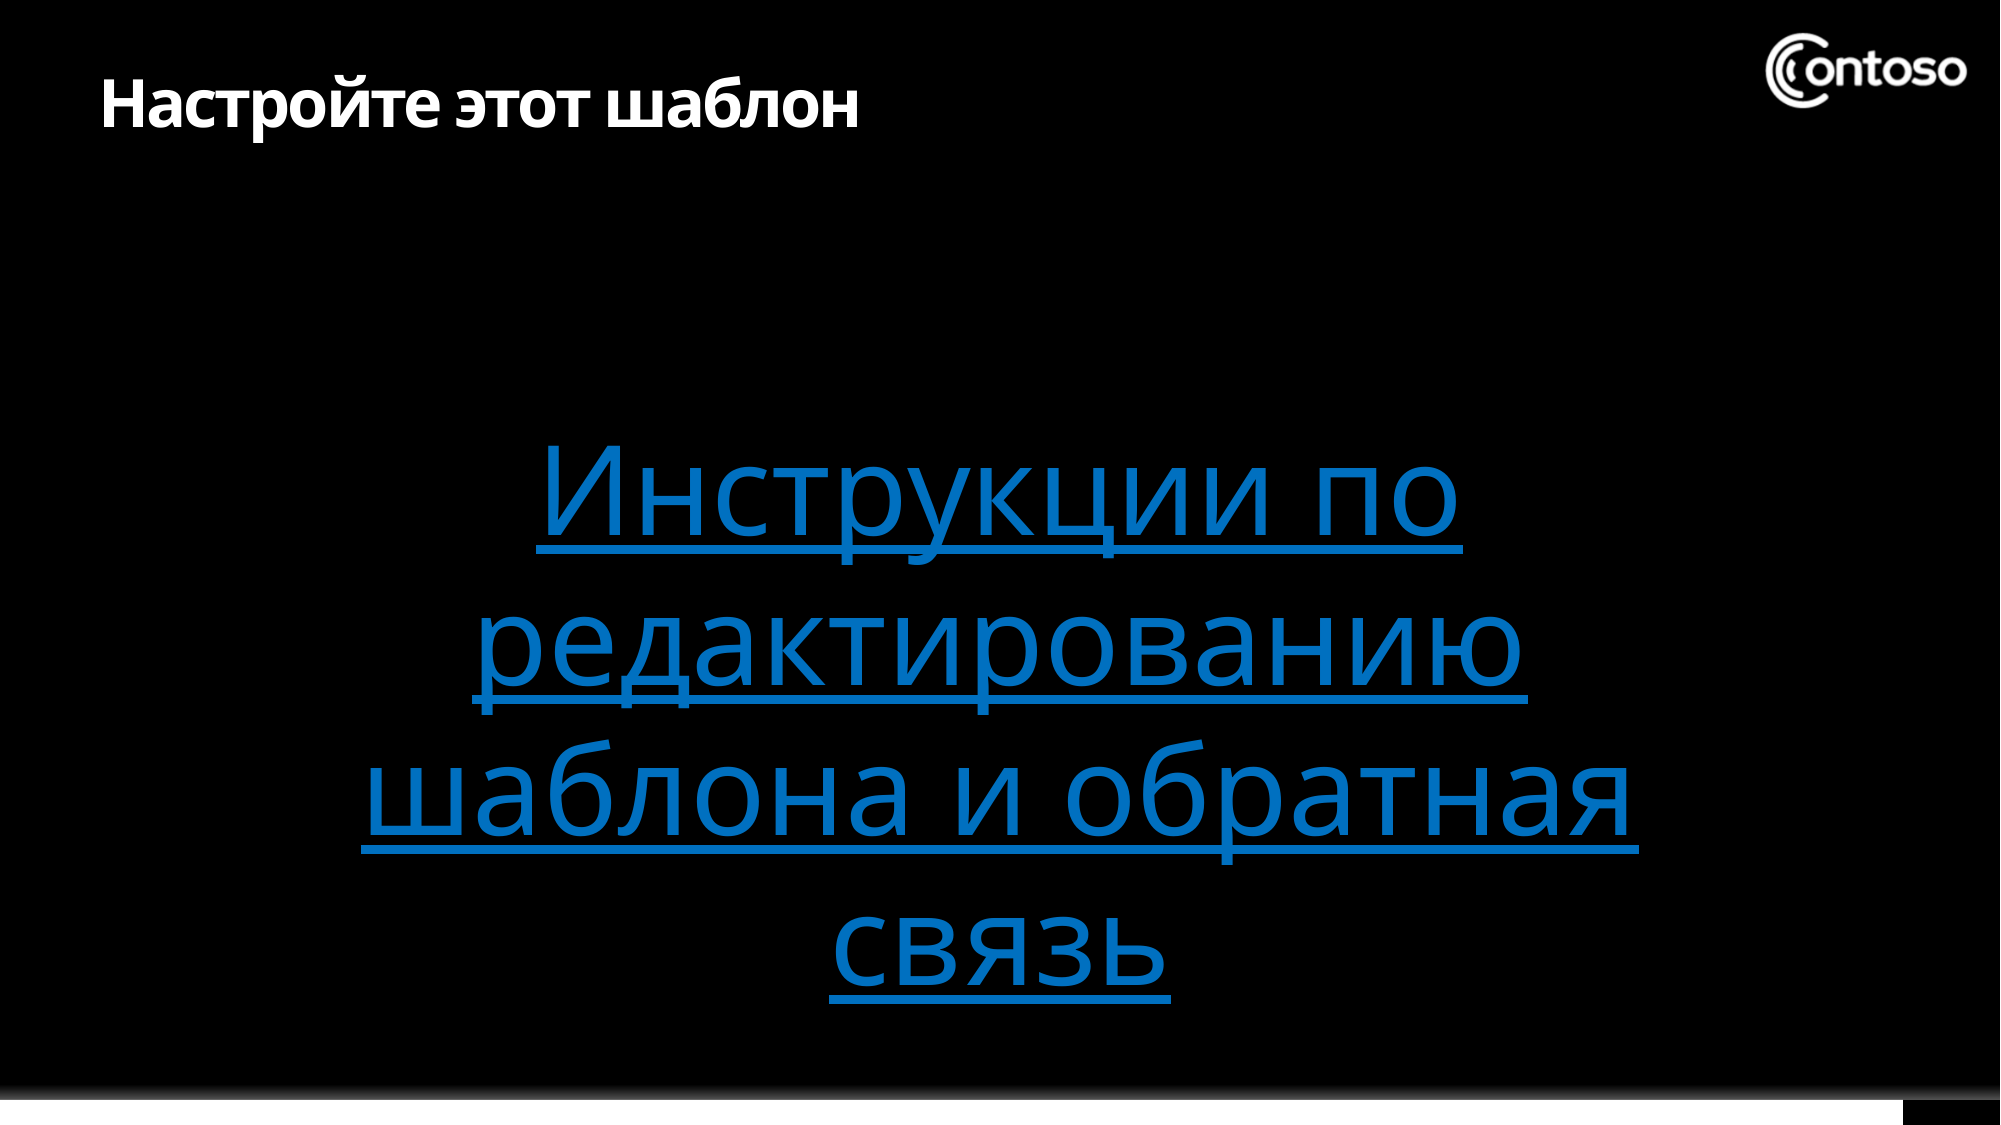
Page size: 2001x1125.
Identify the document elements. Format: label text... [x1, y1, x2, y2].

picture [1758, 26, 1974, 110]
title Настройте этот шаблон [98, 70, 1735, 142]
text_box Инструкции по редактированию шаблона и обратная связь [253, 403, 1746, 1019]
